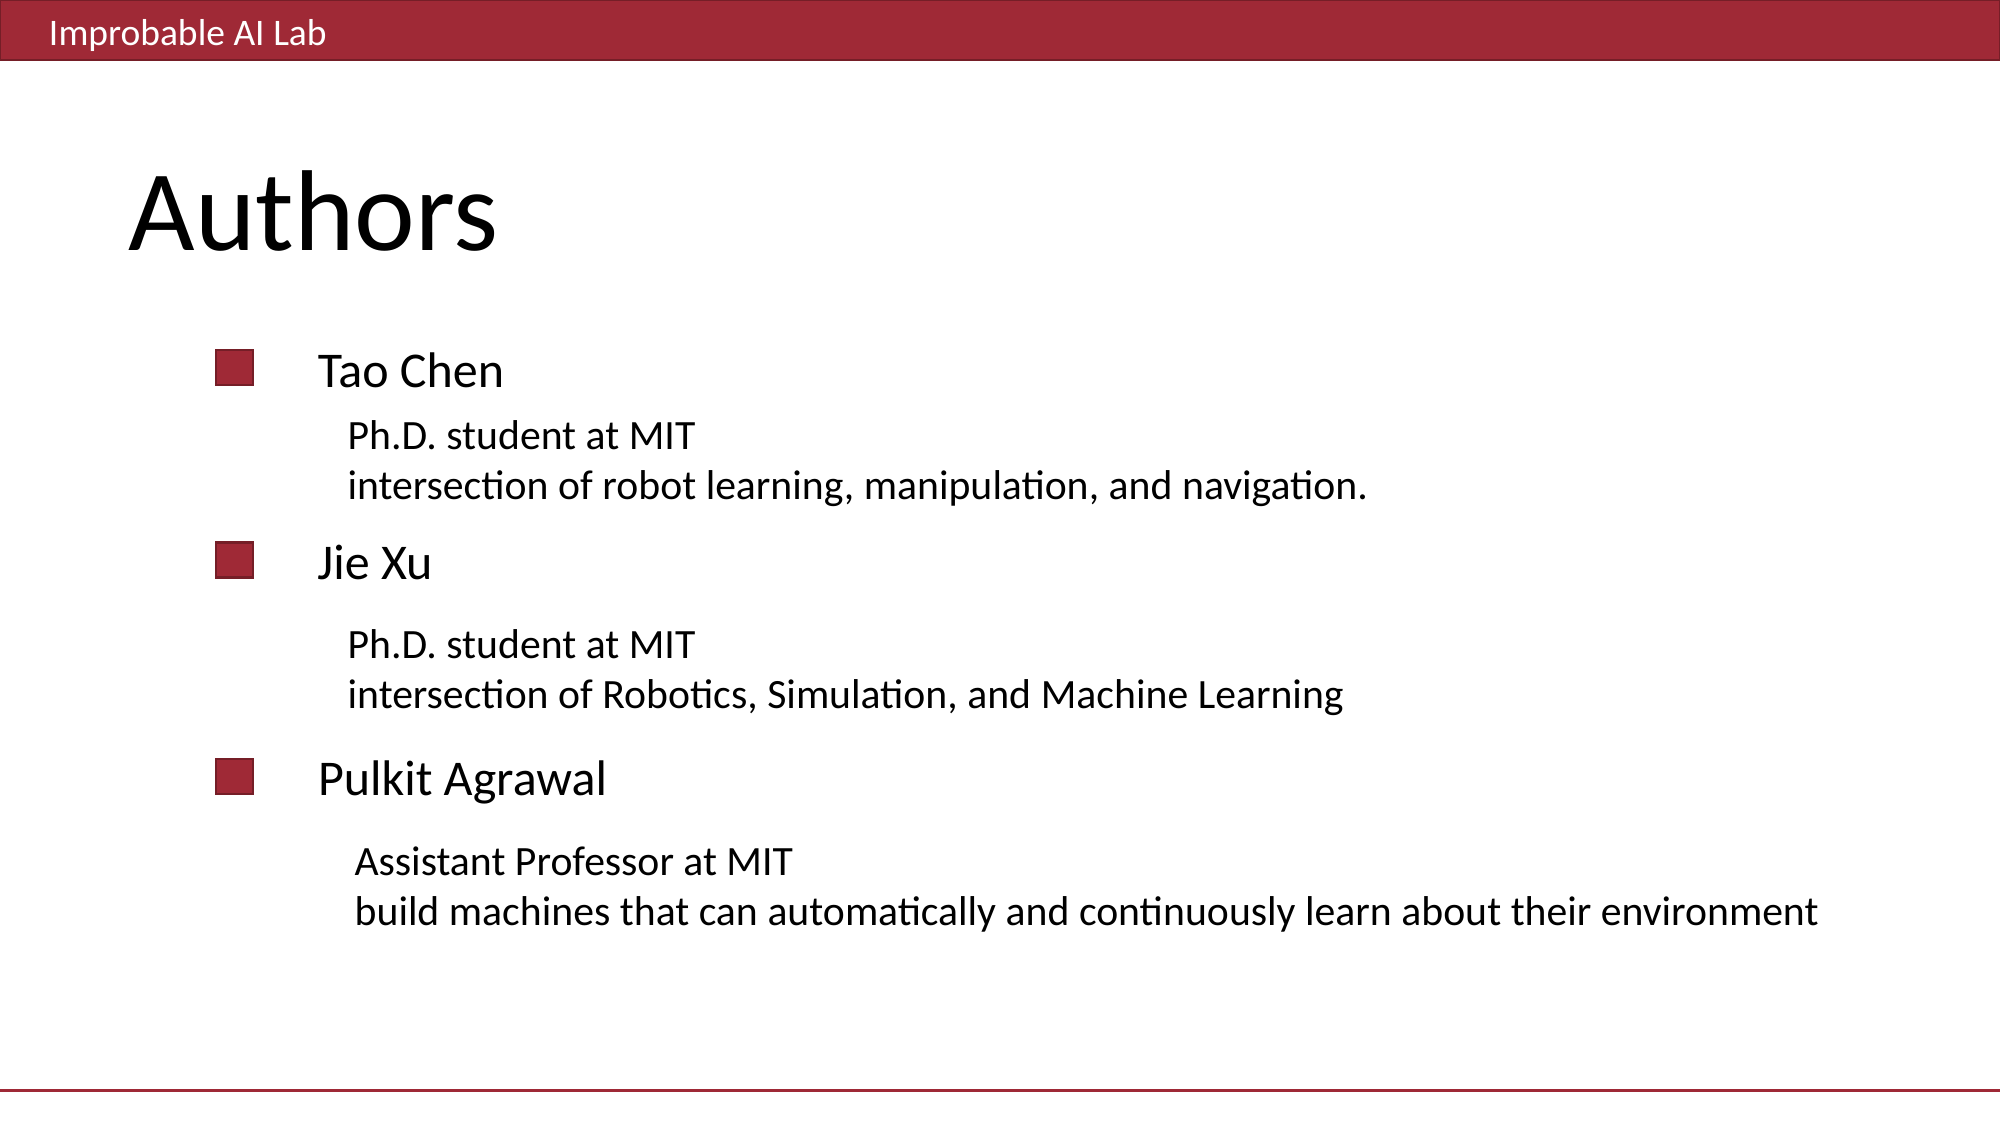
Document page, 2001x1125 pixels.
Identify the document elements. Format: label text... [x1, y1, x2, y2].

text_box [215, 522, 449, 598]
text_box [215, 738, 624, 815]
text_box Ph.D. student at MIT intersection of robot learning, manipulation, and navigation. [333, 400, 1384, 516]
text_box Improbable AI Lab [0, 0, 2000, 61]
title Authors [113, 100, 1638, 282]
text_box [215, 330, 521, 406]
text_box Ph.D. student at MIT intersection of Robotics, Simulation, and Machine Learning [332, 609, 1360, 725]
text_box Assistant Professor at MIT build machines that can automatically and continuously learn about their environment [339, 826, 1835, 942]
